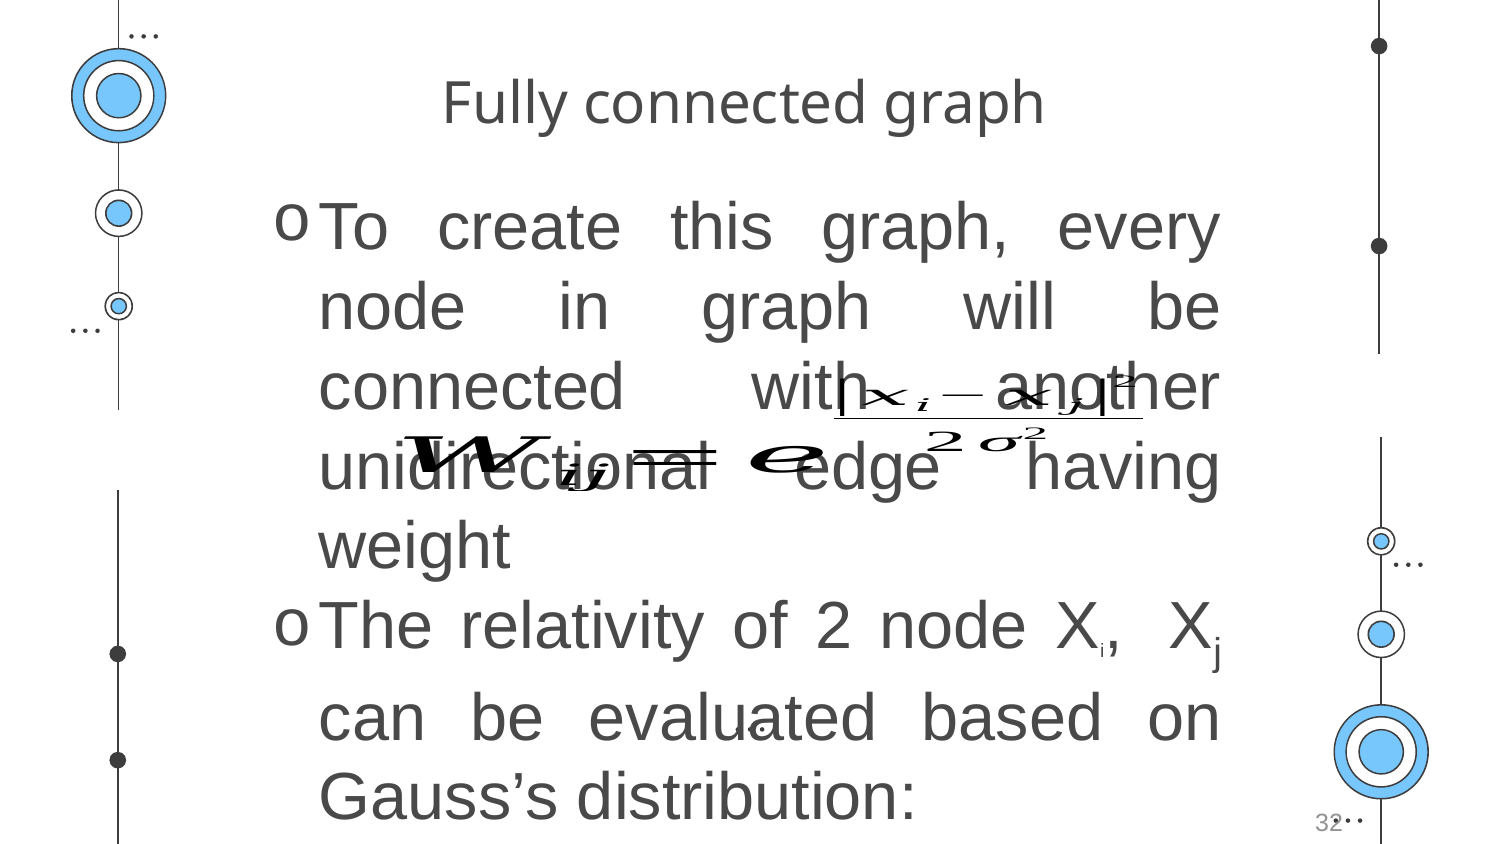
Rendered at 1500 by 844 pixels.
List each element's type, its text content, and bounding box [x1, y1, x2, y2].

slide_number 32 [1020, 798, 1359, 844]
title Fully connected graph [277, 50, 1197, 147]
